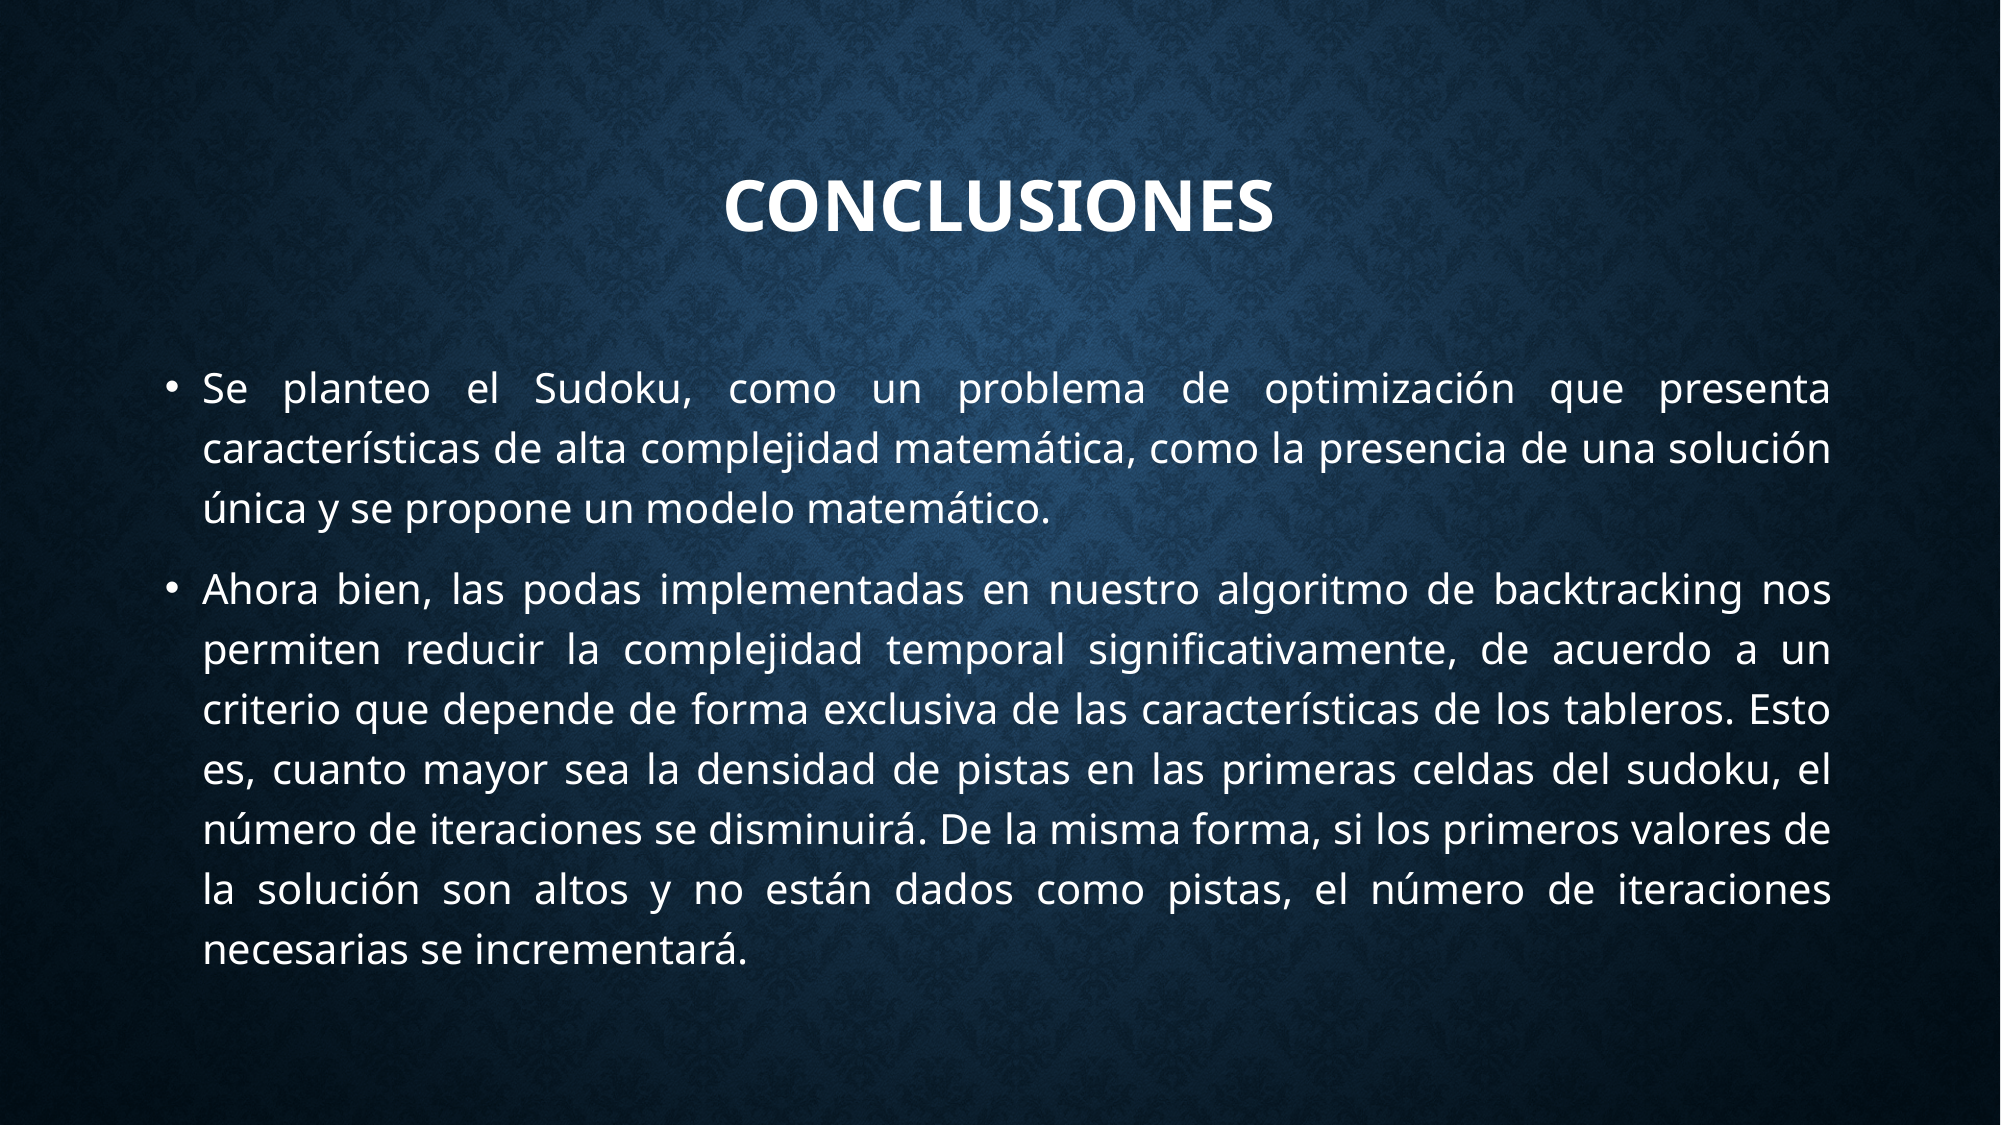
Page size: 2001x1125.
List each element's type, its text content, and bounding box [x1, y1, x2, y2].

list Se planteo el Sudoku, como un problema de optimización que presenta características de alta complejidad matemática, como la presencia de una solución única y se propone un modelo matemático. Ahora bien, las podas implementadas en nuestro algoritmo de backtracking nos permiten reducir la complejidad temporal significativamente, de acuerdo a un criterio que depende de forma exclusiva de las características de los tableros. Esto es, cuanto mayor sea la densidad de pistas en las primeras celdas del sudoku, el número de iteraciones se disminuirá. De la misma forma, si los primeros valores de la solución son altos y no están dados como pistas, el número de iteraciones necesarias se incrementará. [149, 343, 1849, 1046]
title conclusiones [149, 99, 1849, 318]
